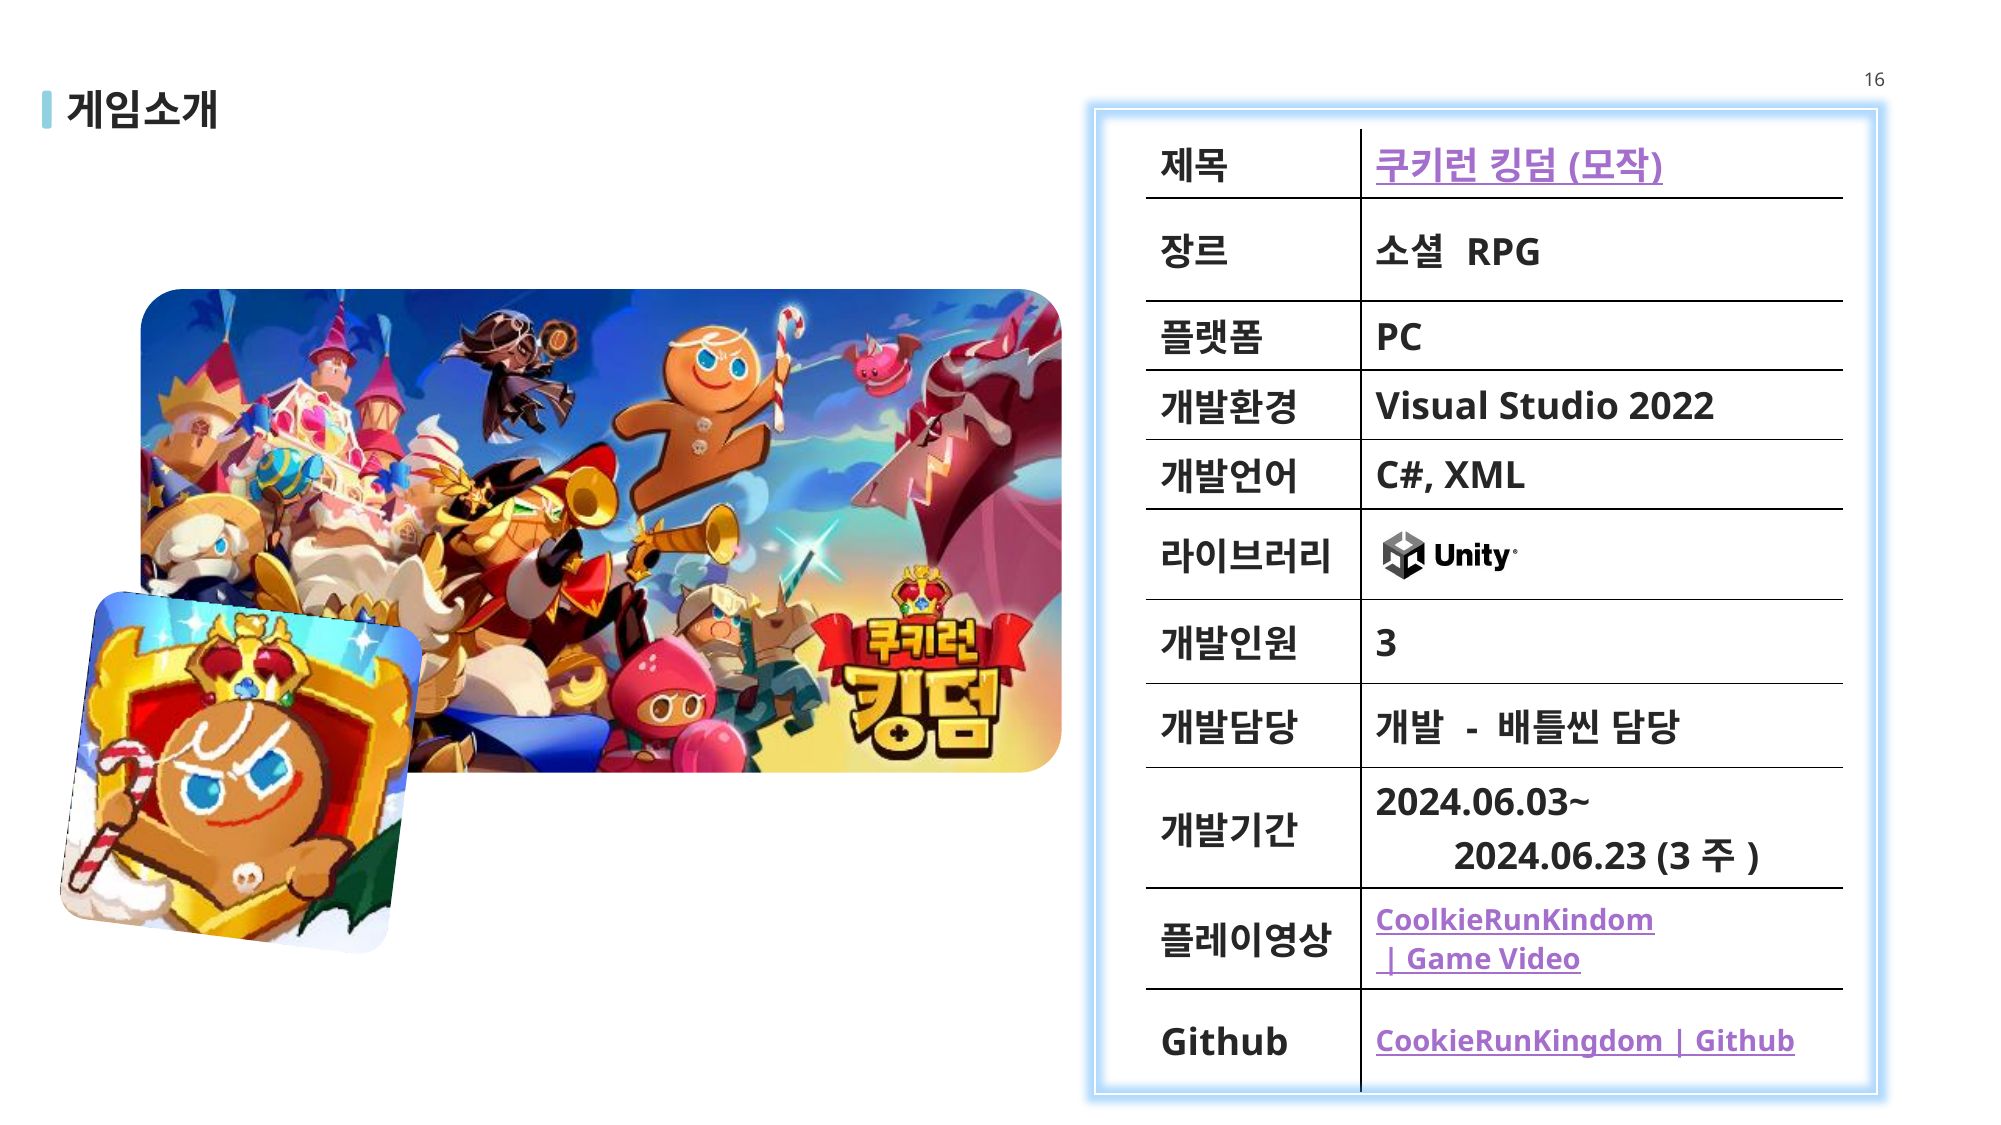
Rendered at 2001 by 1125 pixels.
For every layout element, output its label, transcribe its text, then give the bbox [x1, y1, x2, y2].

slide_number 16 [1450, 50, 1901, 111]
picture [1382, 530, 1518, 581]
picture [60, 289, 1062, 954]
text_box [41, 90, 53, 130]
text_box [1094, 108, 1878, 1095]
text_box 게임소개 [51, 76, 336, 142]
